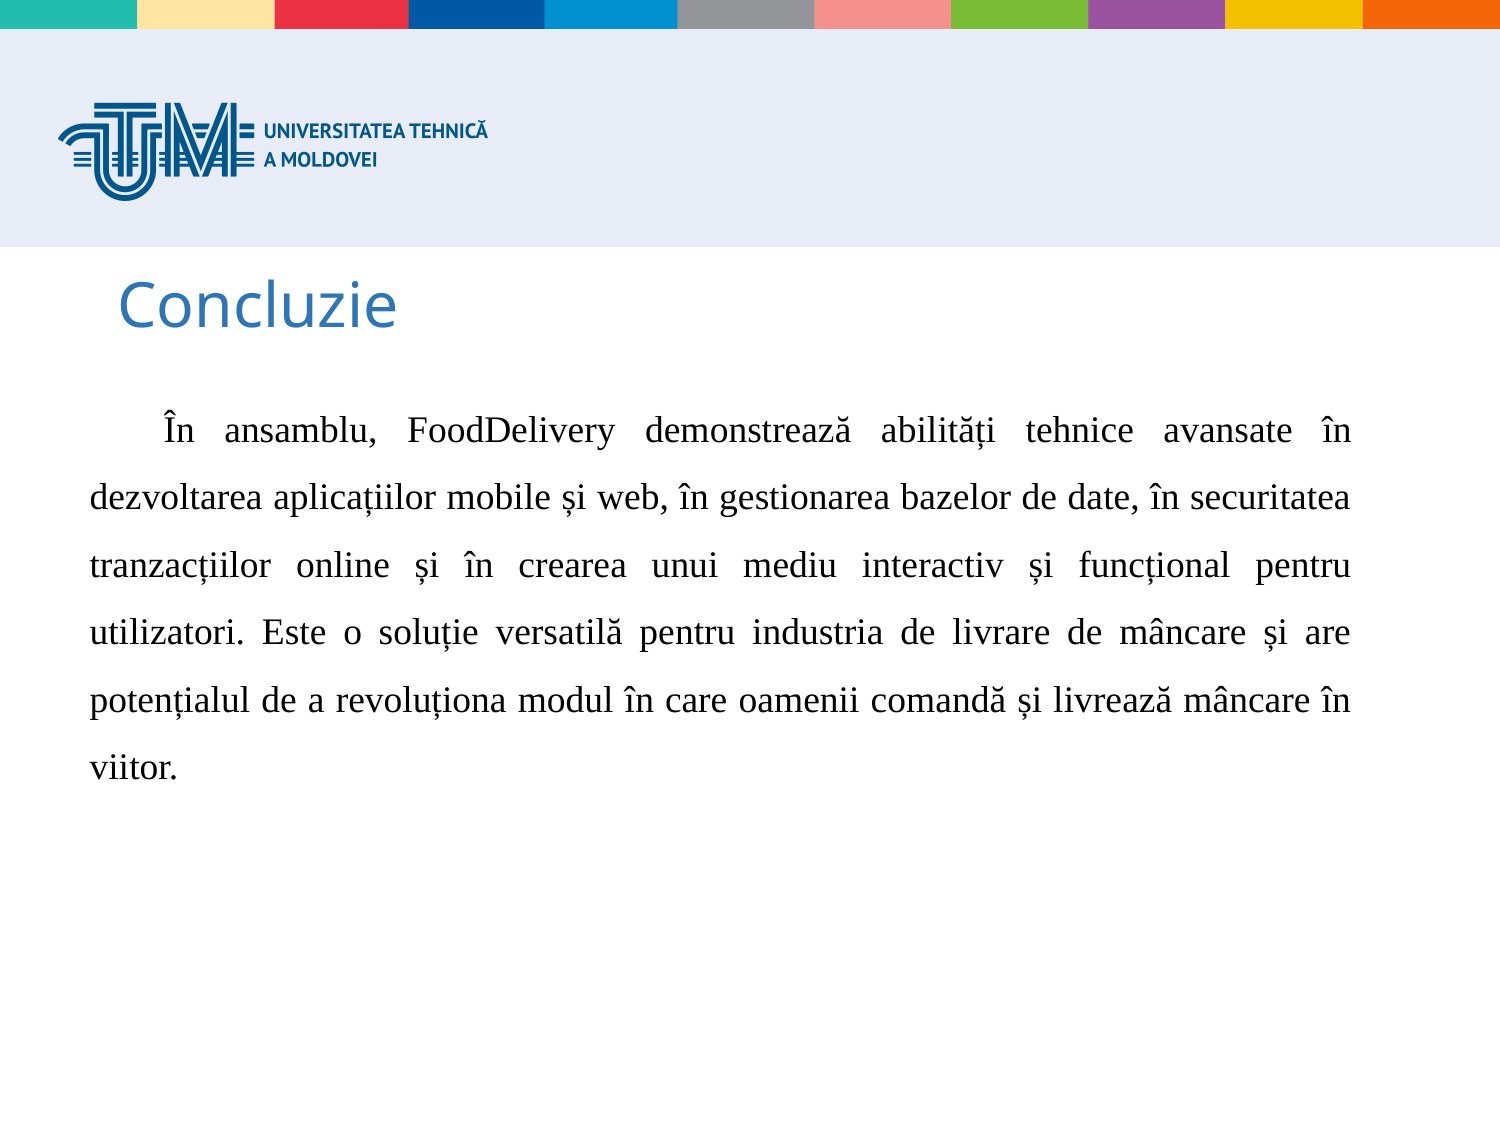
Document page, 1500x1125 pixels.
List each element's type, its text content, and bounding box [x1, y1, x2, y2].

title Concluzie [102, 260, 1397, 353]
picture [0, 0, 1500, 1125]
list În ansamblu, FoodDelivery demonstrează abilități tehnice avansate în dezvoltarea aplicațiilor mobile și web, în gestionarea bazelor de date, în securitatea tranzacțiilor online și în crearea unui mediu interactiv și funcțional pentru utilizatori. Este o soluție versatilă pentru industria de livrare de mâncare și are potențialul de a revoluționa modul în care oamenii comandă și livrează mâncare în viitor. [74, 374, 1369, 965]
